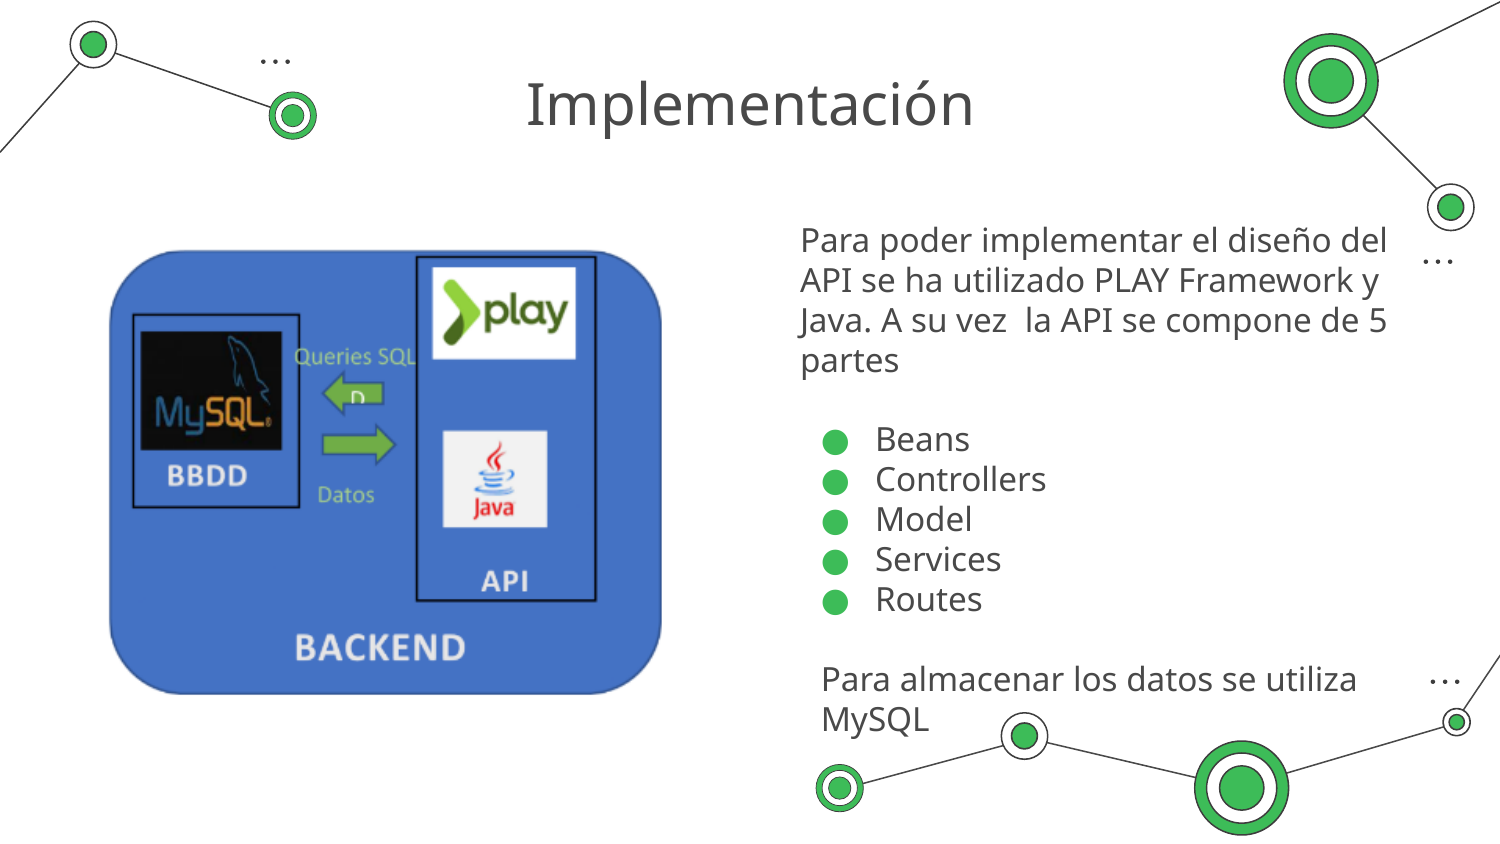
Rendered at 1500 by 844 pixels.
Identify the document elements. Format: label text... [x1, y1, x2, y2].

subtitle Para poder implementar el diseño del API se ha utilizado PLAY Framework y Java. A su vez la API se compone de 5 partes Beans Controllers Model Services Routes Para almacenar los datos se utiliza MySQL [784, 204, 1405, 640]
picture [64, 244, 770, 706]
title Implementación [208, 51, 1293, 142]
